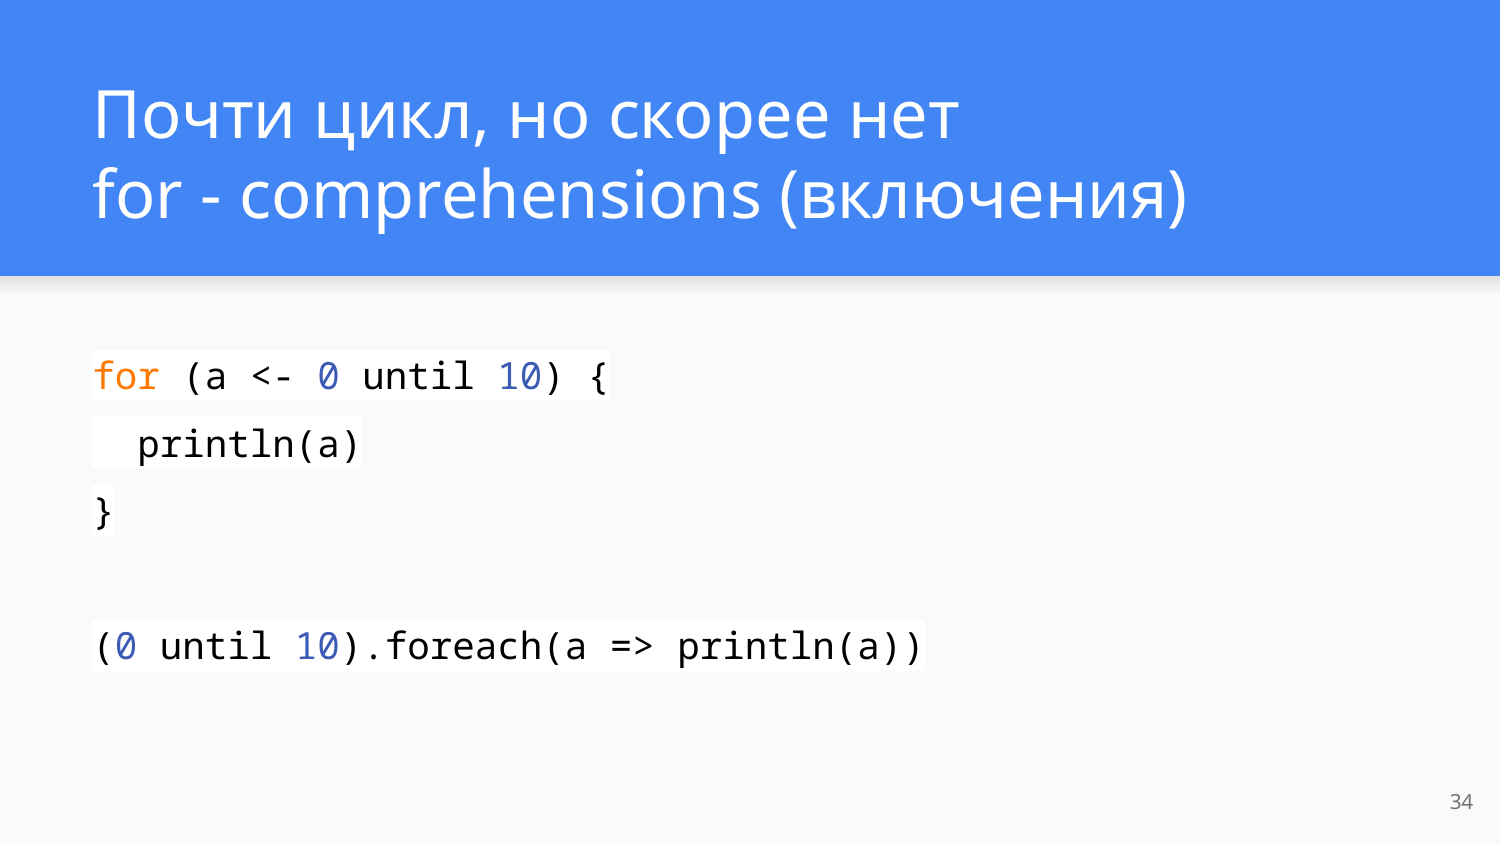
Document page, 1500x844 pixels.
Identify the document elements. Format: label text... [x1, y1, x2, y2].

slide_number ‹#› [1398, 770, 1489, 835]
list for (a <- 0 until 10) { println(a) } (0 until 10).foreach(a => println(a)) [77, 314, 1427, 760]
title Почти цикл, но скорее нет for - comprehensions (включения) [77, 121, 1427, 248]
